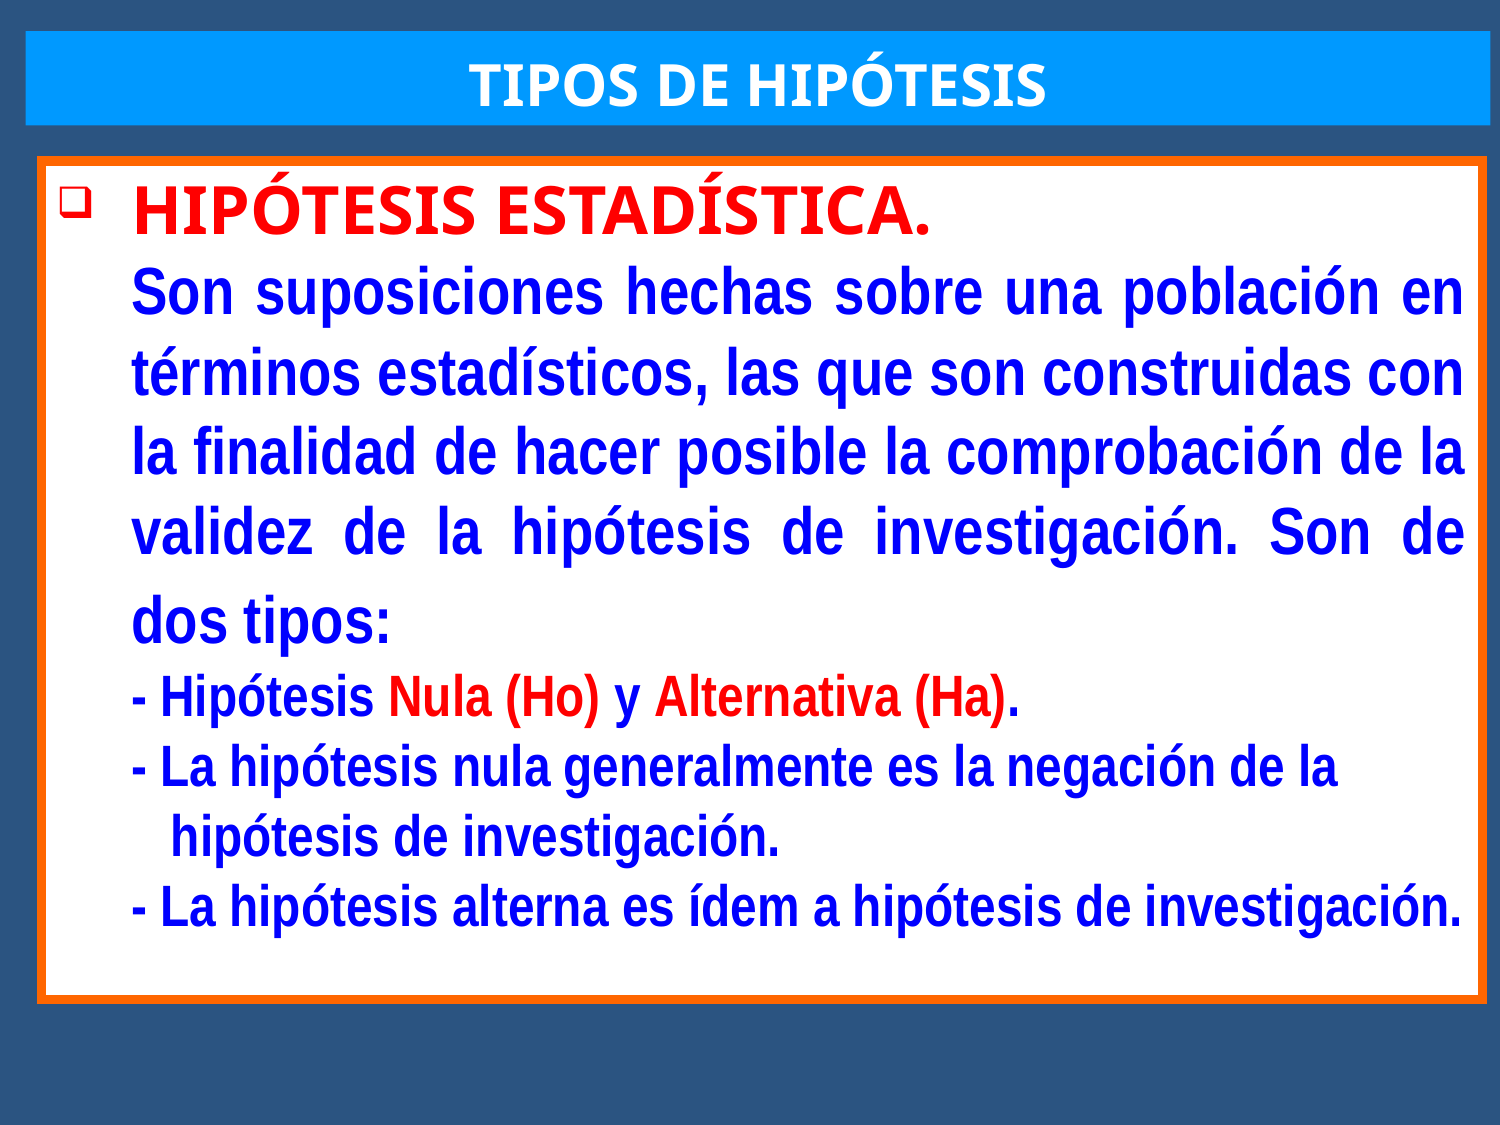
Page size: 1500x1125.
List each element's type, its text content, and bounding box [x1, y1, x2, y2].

text_box TIPOS DE HIPÓTESIS [25, 31, 1491, 126]
text_box HIPÓTESIS ESTADÍSTICA. Son suposiciones hechas sobre una población en términos estadísticos, las que son construidas con la finalidad de hacer posible la comprobación de la validez de la hipótesis de investigación. Son de dos tipos: - Hipótesis Nula (Ho) y Alternativa (Ha). - La hipótesis nula generalmente es la negación de la hipótesis de investigación. - La hipótesis alterna es ídem a hipótesis de investigación. [41, 160, 1483, 1000]
